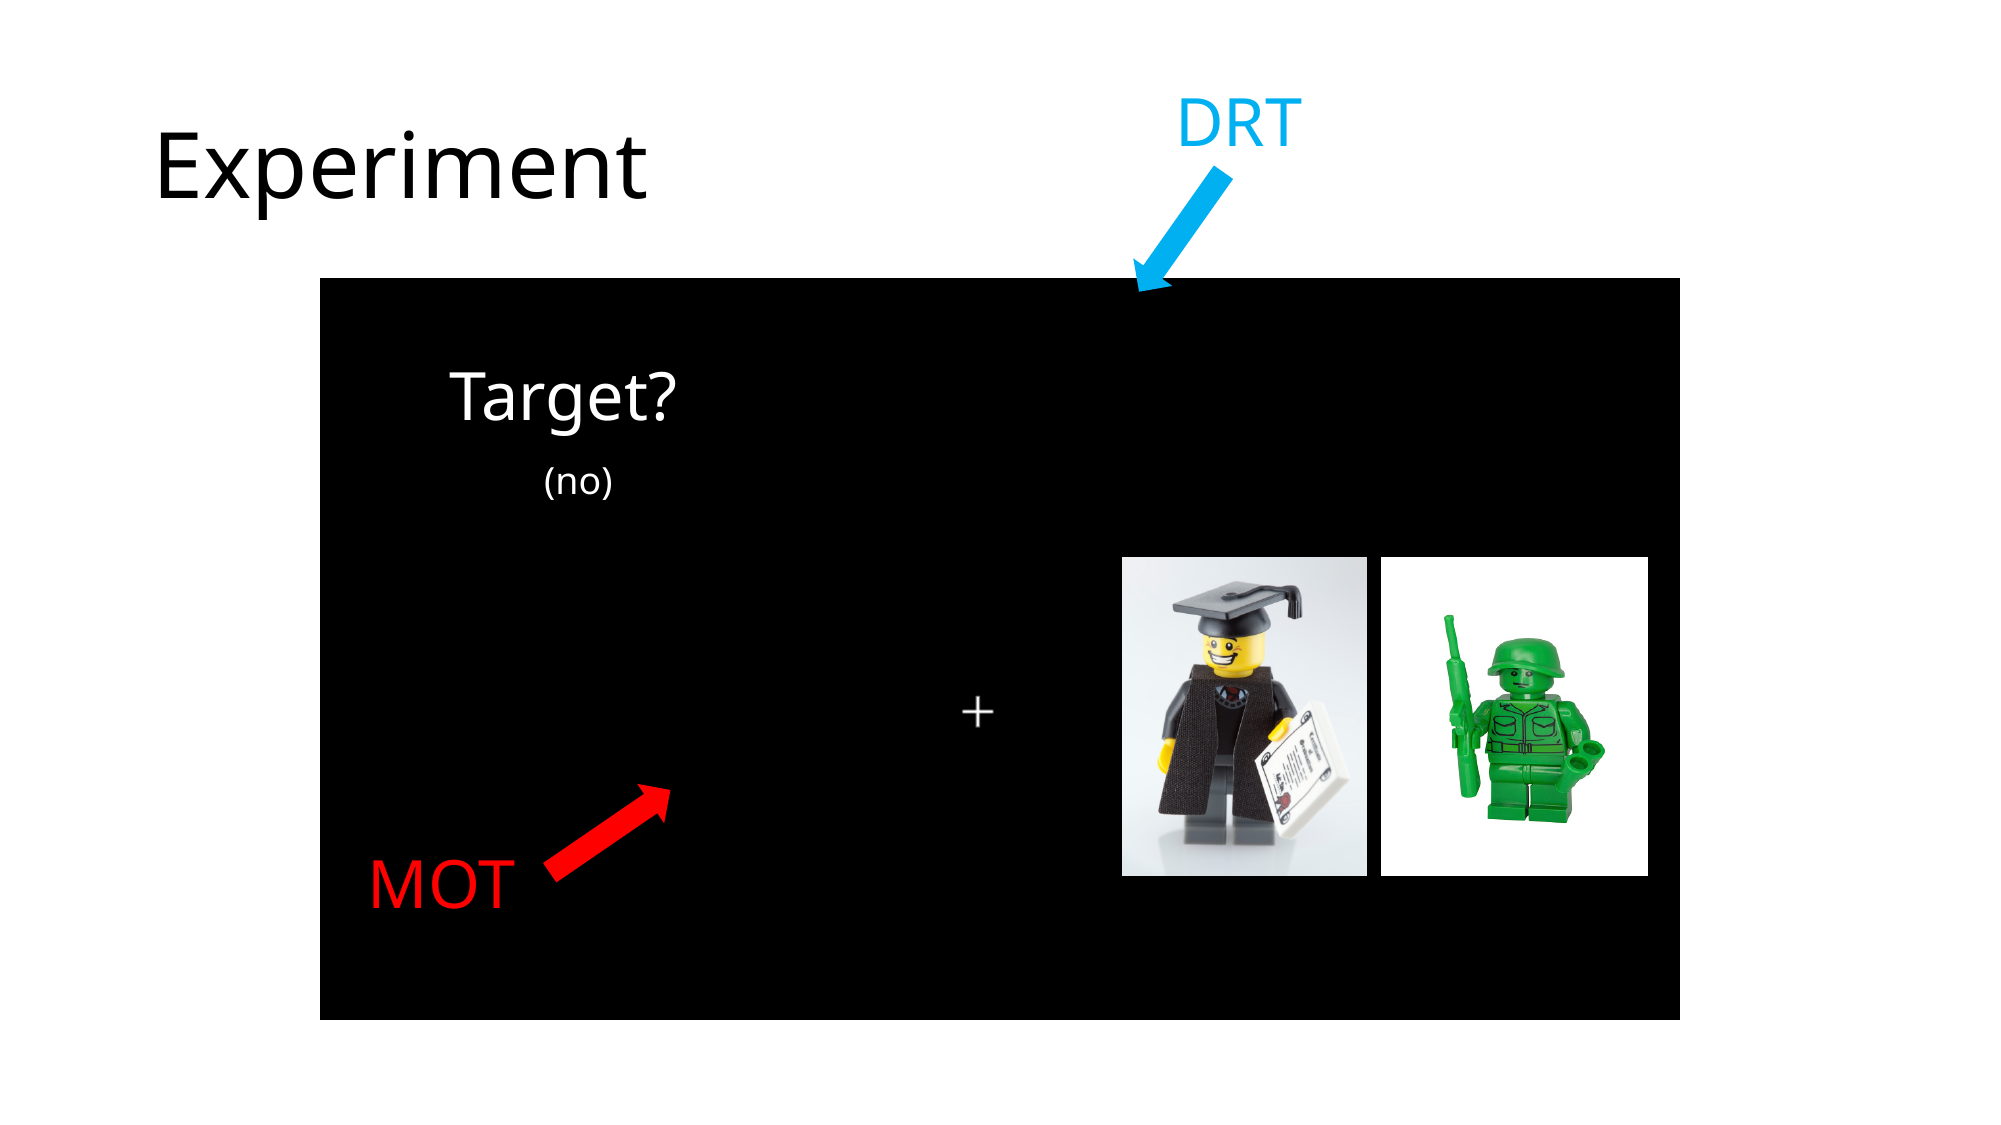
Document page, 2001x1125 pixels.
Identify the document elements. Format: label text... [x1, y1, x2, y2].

text_box [1133, 165, 1234, 277]
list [319, 277, 1681, 1021]
title Experiment [137, 59, 1863, 278]
picture [1122, 557, 1367, 876]
text_box DRT [1160, 72, 1511, 168]
picture [1381, 557, 1648, 876]
